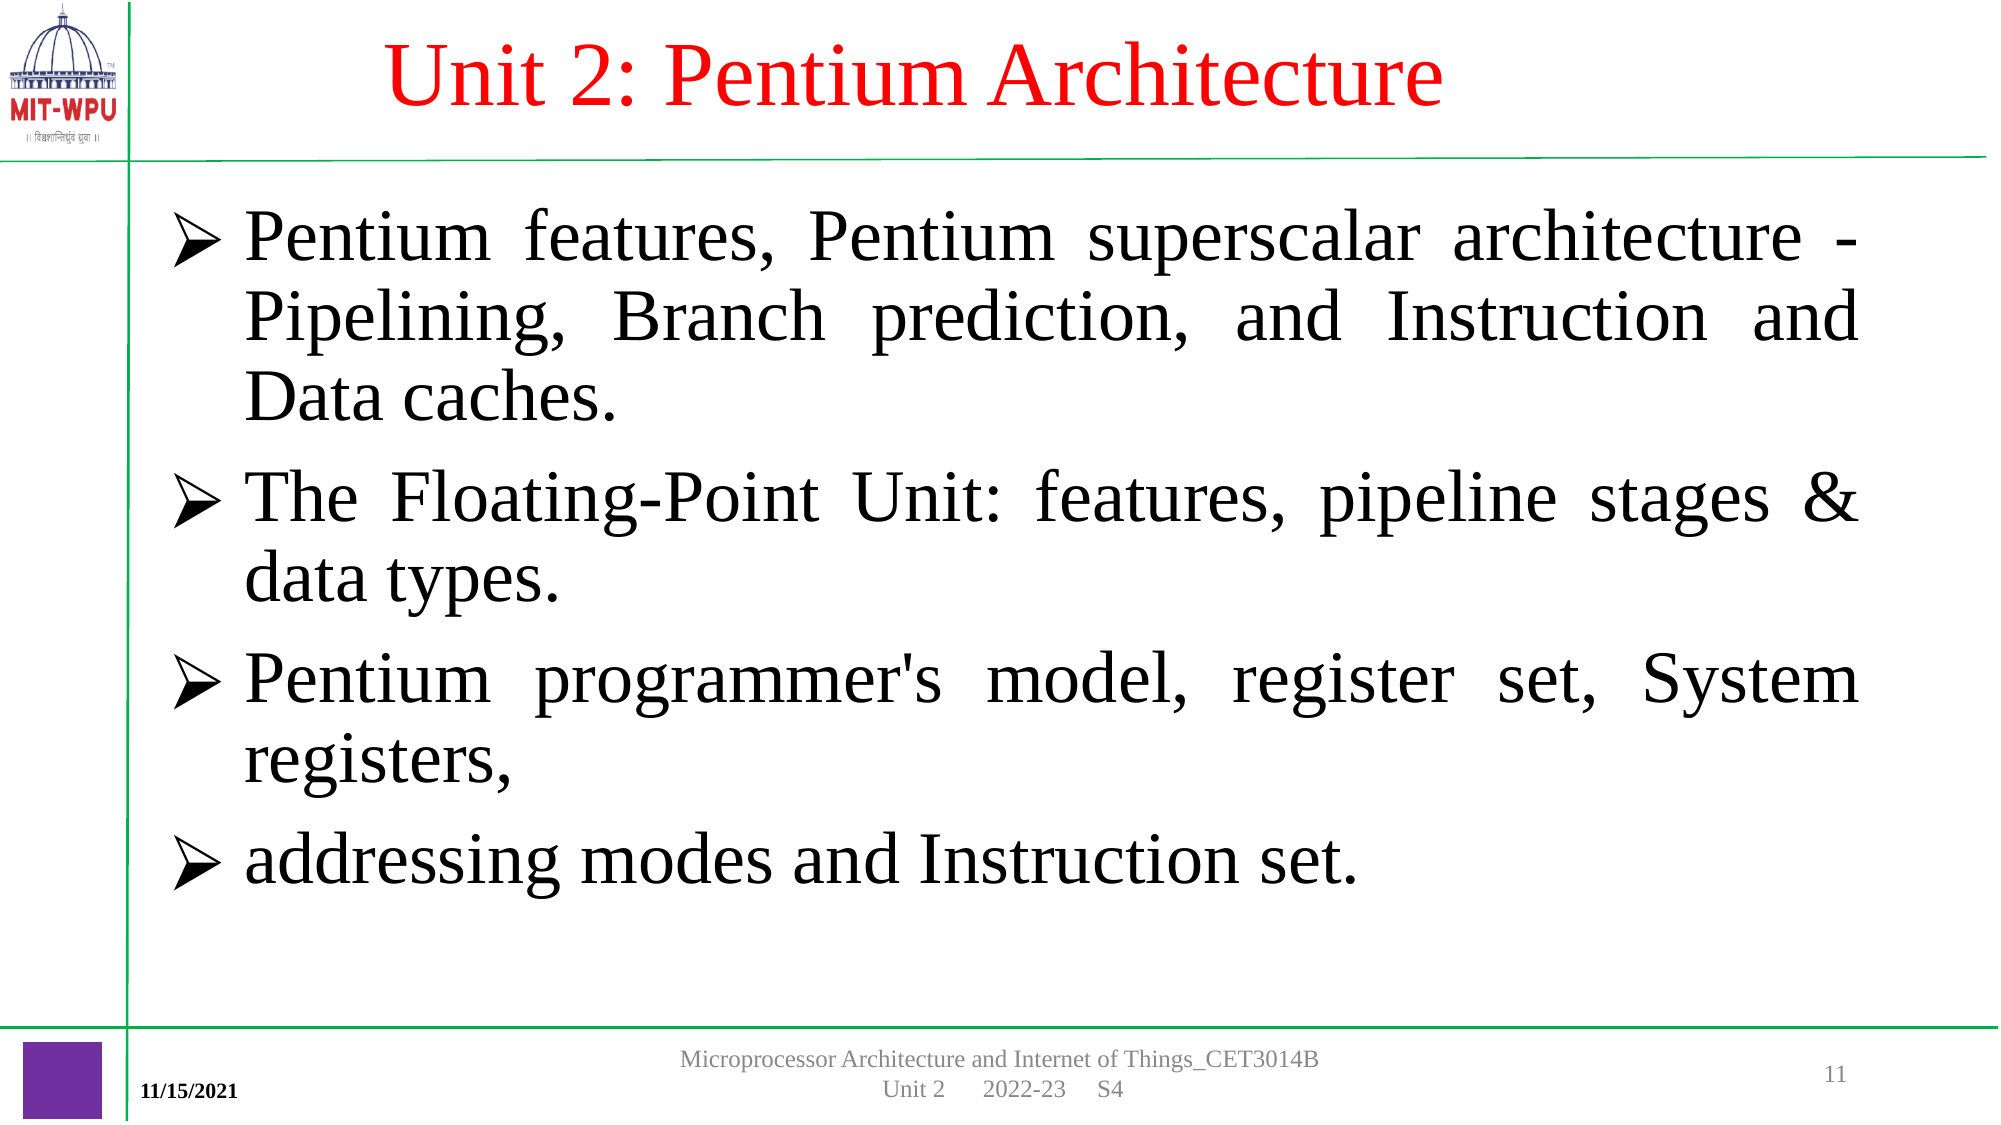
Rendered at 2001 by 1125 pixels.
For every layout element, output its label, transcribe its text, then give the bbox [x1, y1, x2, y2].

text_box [126, 1, 130, 1026]
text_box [0, 156, 121, 162]
slide_number 11 [1412, 1042, 1863, 1103]
list Pentium features, Pentium superscalar architecture - Pipelining, Branch prediction, and Instruction and Data caches. The Floating-Point Unit: features, pipeline stages & data types. Pentium programmer's model, register set, System registers, addressing modes and Instruction set. [154, 189, 1878, 914]
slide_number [135, 1059, 575, 1120]
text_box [135, 156, 1987, 162]
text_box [126, 1039, 130, 1122]
title Unit 2: Pentium Architecture [144, 0, 1708, 154]
footer Microprocessor Architecture and Internet of Things_CET3014B Unit 2 2022-23 S4 [662, 1042, 1338, 1103]
text_box [8, 2, 117, 145]
text_box [23, 1042, 102, 1118]
